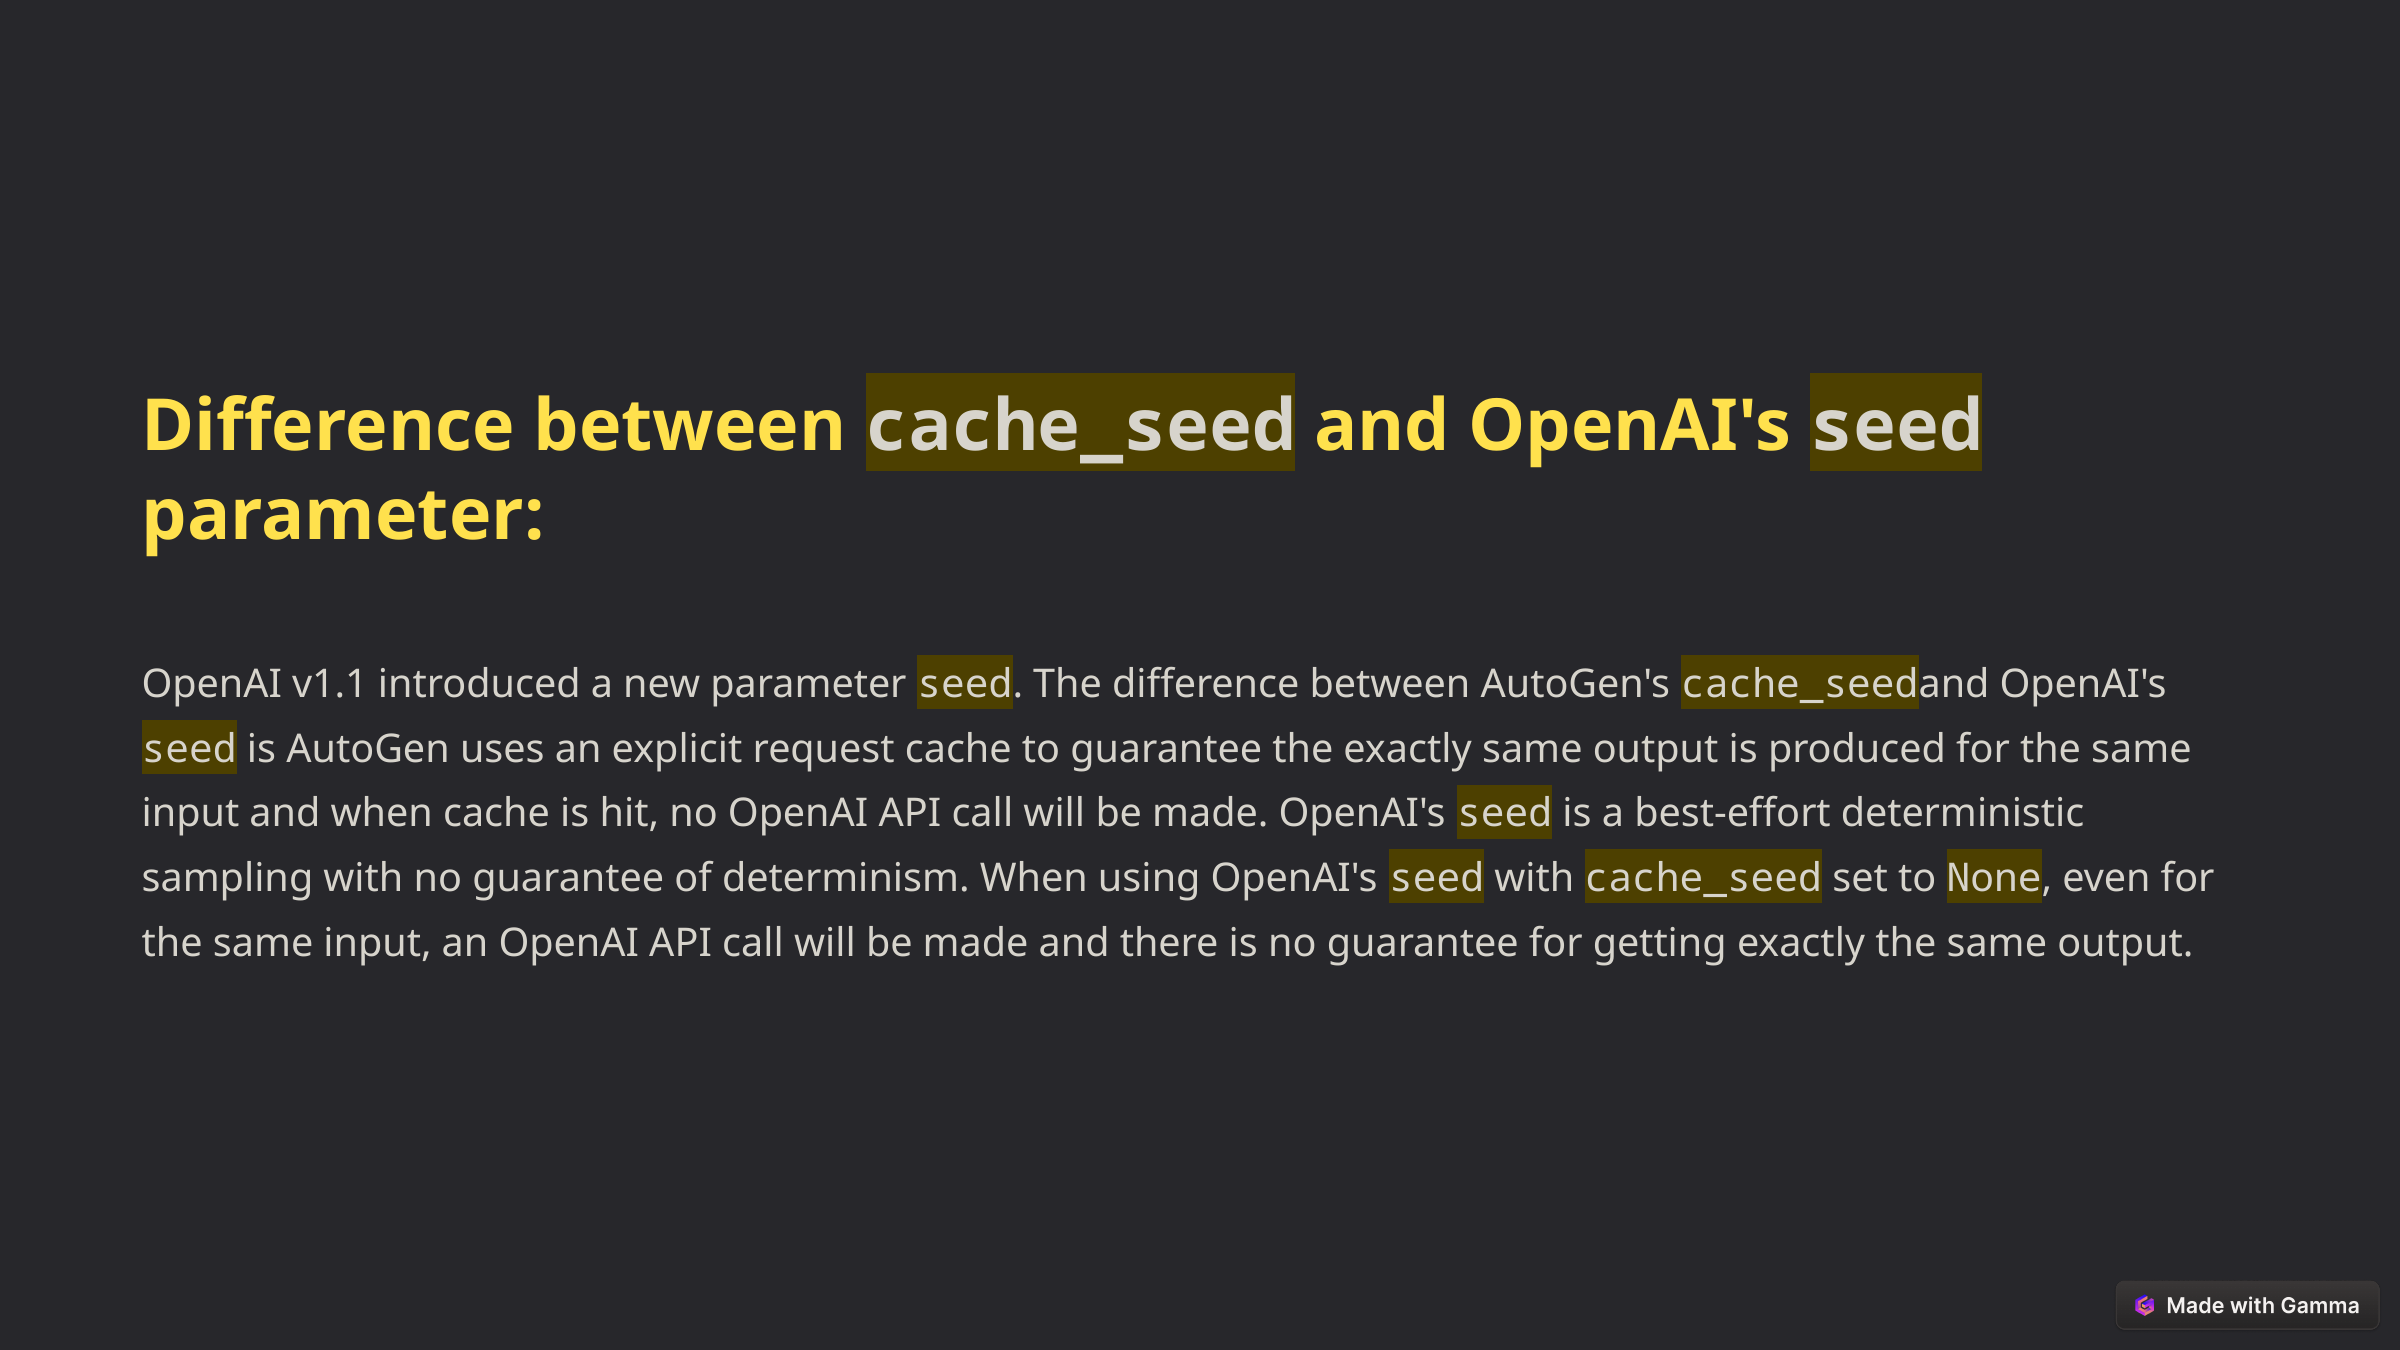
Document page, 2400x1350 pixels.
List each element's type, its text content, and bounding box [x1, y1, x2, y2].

picture [2106, 1271, 2389, 1339]
text_box Difference between cache_seed and OpenAI's seed parameter: [141, 374, 2259, 560]
text_box OpenAI v1.1 introduced a new parameter seed. The difference between AutoGen's cache_seedand OpenAI's seed is AutoGen uses an explicit request cache to guarantee the exactly same output is produced for the same input and when cache is hit, no OpenAI API call will be made. OpenAI's seed is a best-effort deterministic sampling with no guarantee of determinism. When using OpenAI's seed with cache_seed set to None, even for the same input, an OpenAI API call will be made and there is no guarantee for getting exactly the same output. [141, 640, 2259, 975]
